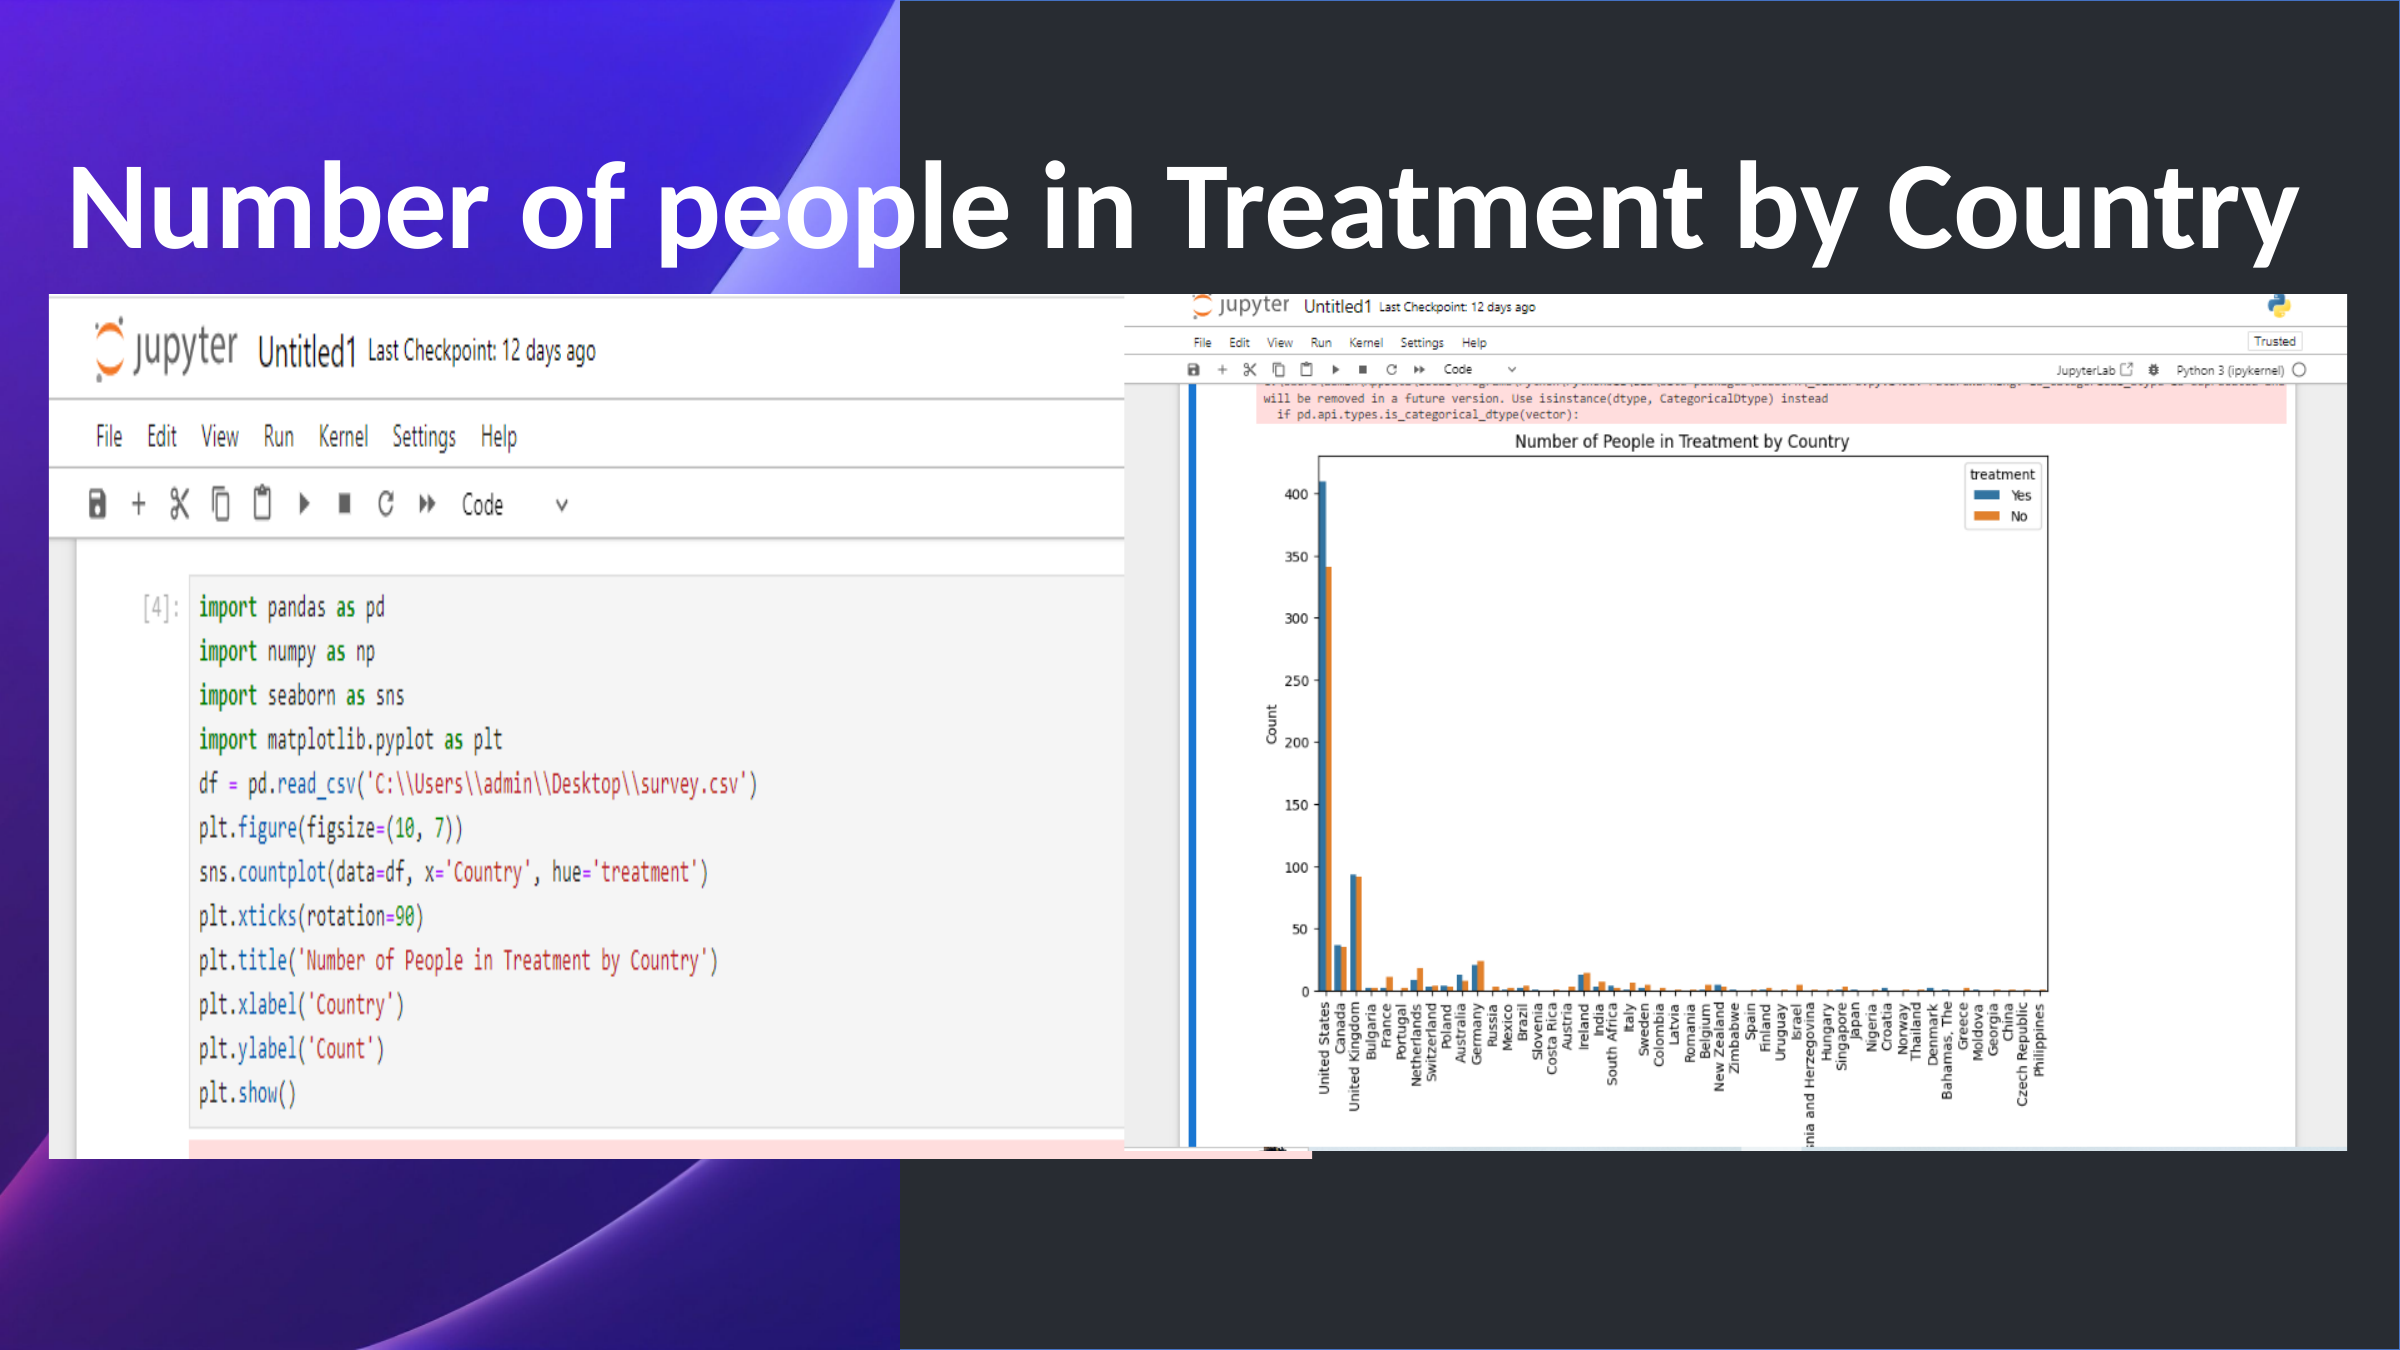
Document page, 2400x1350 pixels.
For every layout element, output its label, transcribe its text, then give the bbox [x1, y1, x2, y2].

text_box [900, 0, 2400, 1350]
picture [0, 0, 2348, 1350]
text_box Number of people in Treatment by Country country [900, 116, 2389, 303]
